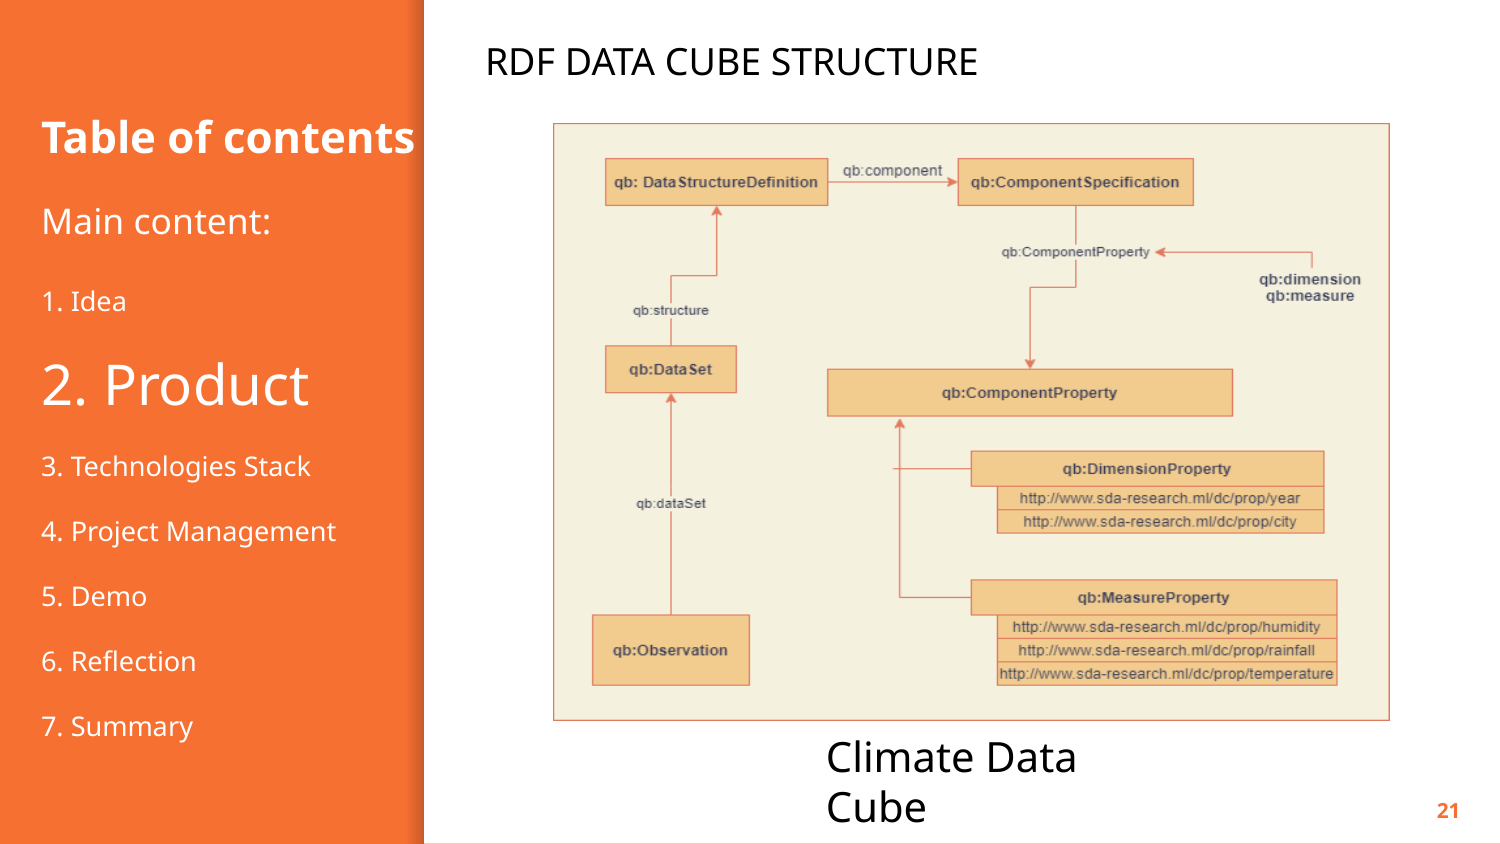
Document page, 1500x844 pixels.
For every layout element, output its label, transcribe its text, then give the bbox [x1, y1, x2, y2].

picture [553, 123, 1390, 722]
text_box RDF DATA CUBE STRUCTURE [469, 22, 1136, 88]
title Table of contents Main content: 1. Idea 2. Product 3. Technologies Stack 4. Project Management 5. Demo 6. Reflection 7. Summary [25, 94, 438, 800]
text_box Climate Data Cube [810, 730, 1177, 780]
slide_number ‹#› [1403, 779, 1494, 844]
